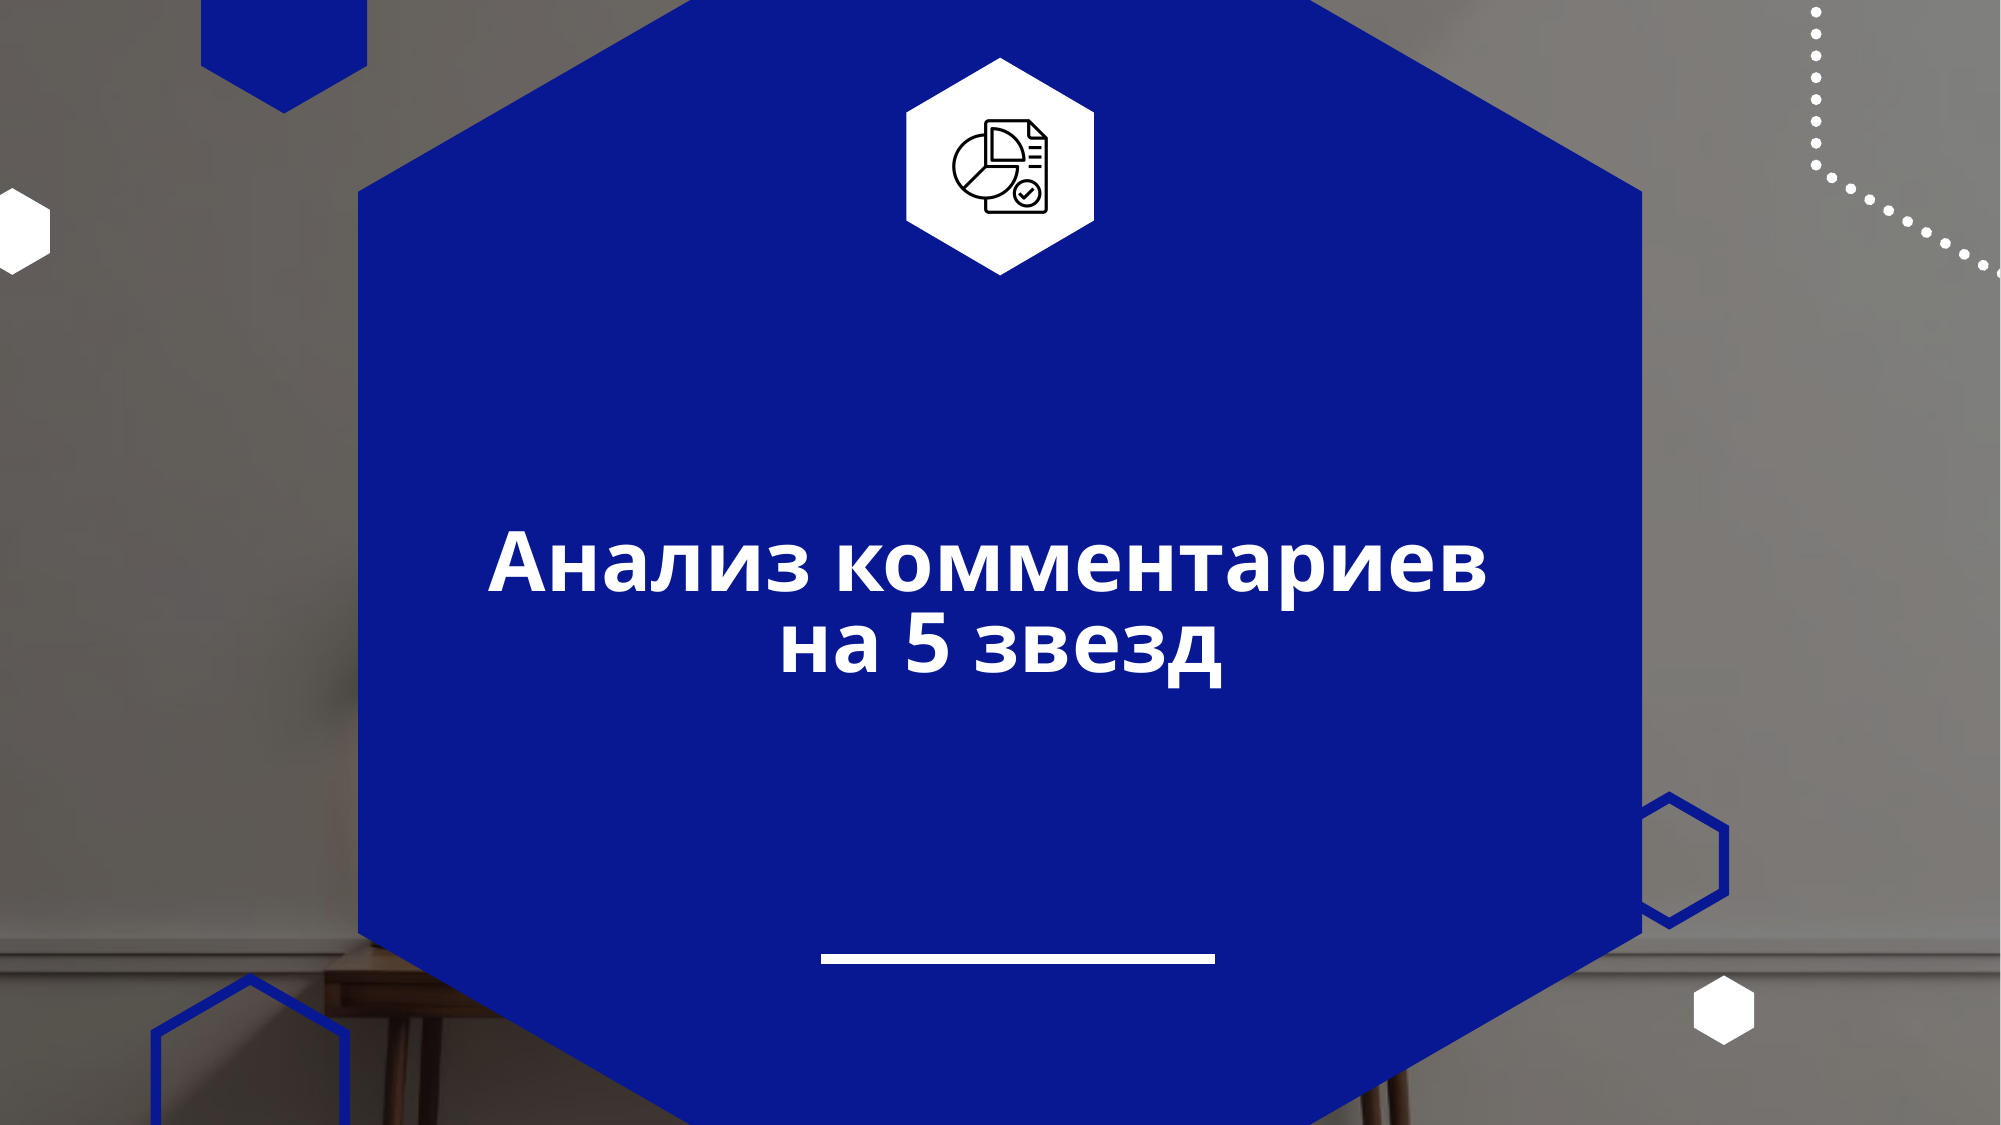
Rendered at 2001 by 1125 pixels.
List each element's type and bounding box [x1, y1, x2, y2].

text_box [0, 0, 2001, 1125]
text_box [906, 57, 1095, 276]
